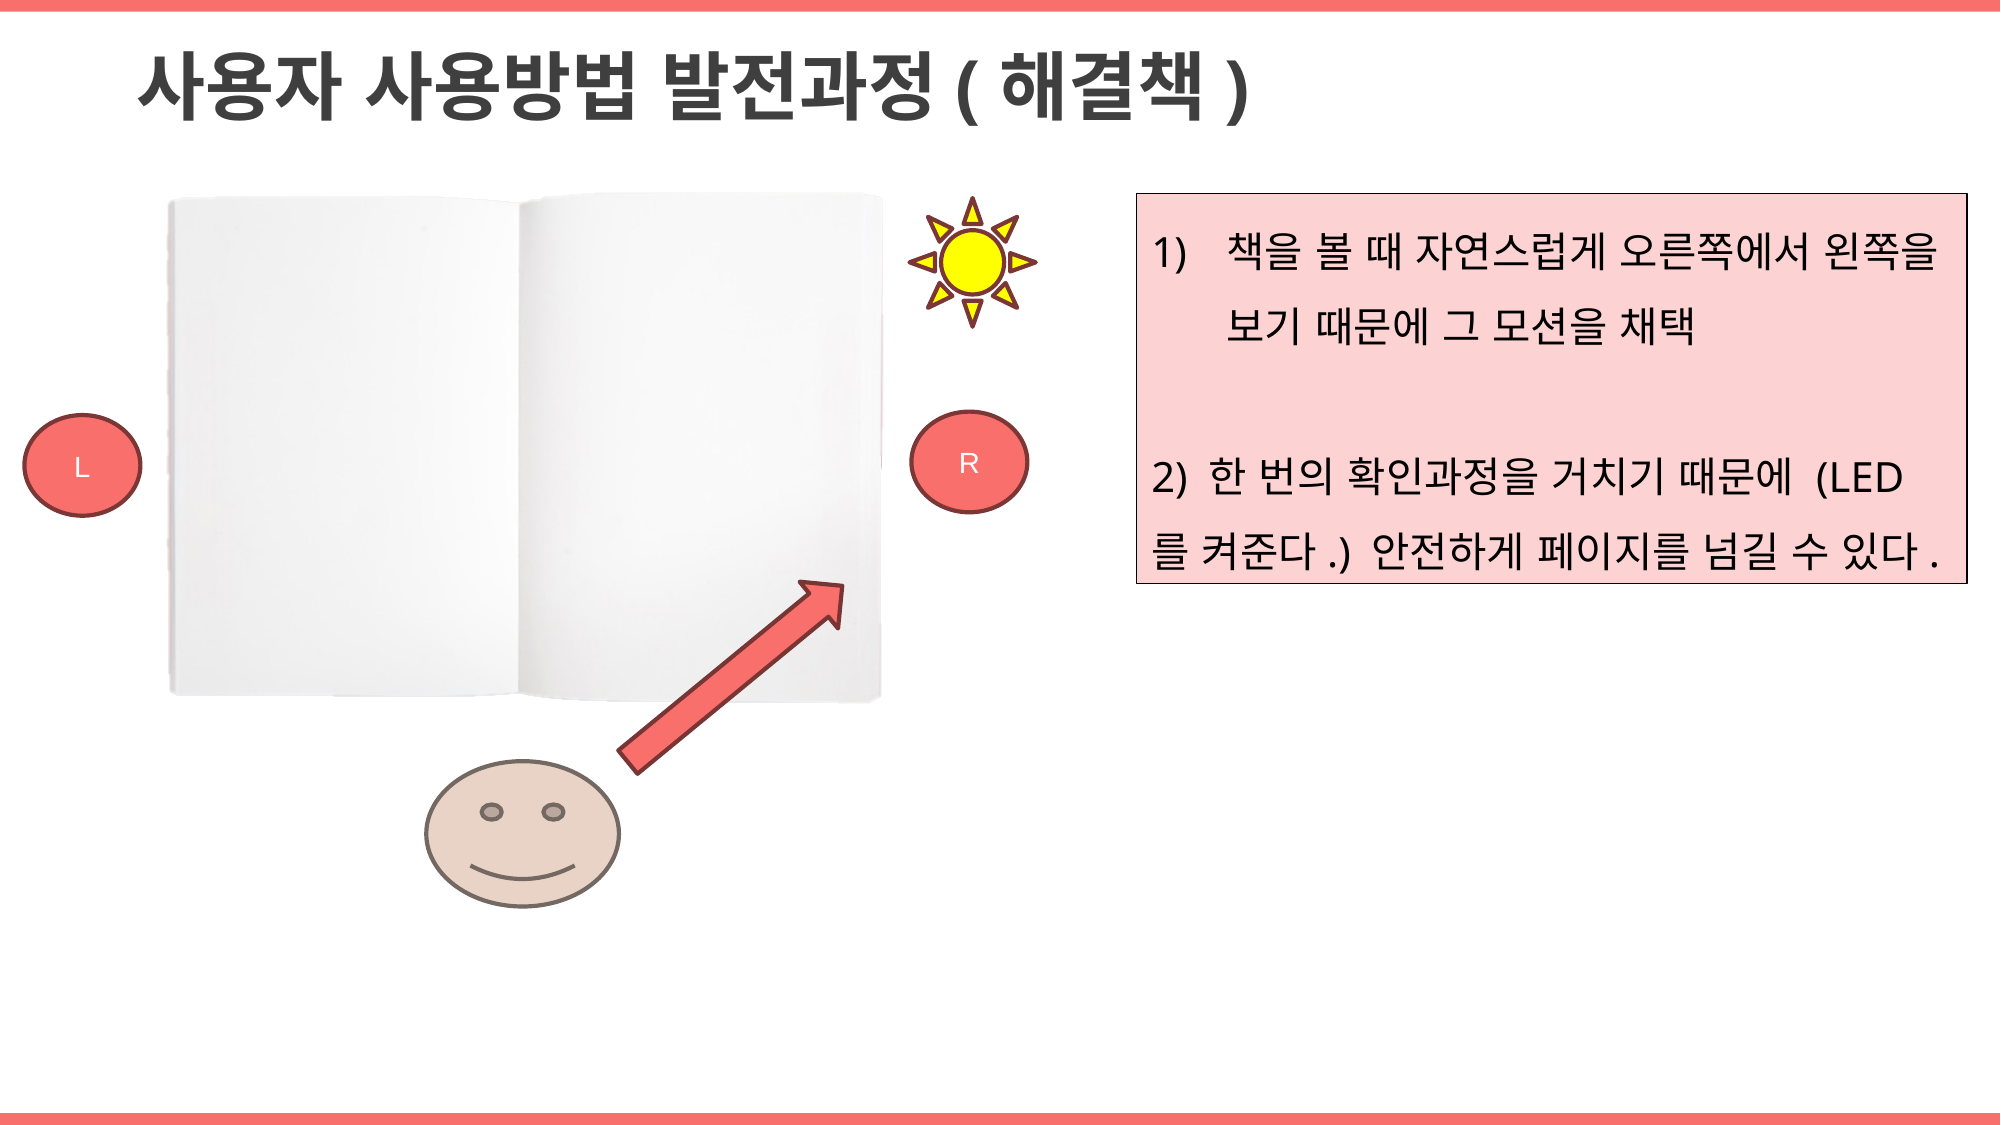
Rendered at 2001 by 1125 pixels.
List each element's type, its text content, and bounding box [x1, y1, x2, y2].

text_box [1008, 251, 1038, 274]
text_box [907, 214, 1020, 310]
text_box 사용자 사용방법 발전과정(해결책) [121, 32, 1328, 138]
text_box R [909, 409, 1030, 515]
picture [165, 192, 885, 704]
text_box [961, 195, 984, 227]
text_box [0, 1113, 2000, 1125]
text_box L [22, 412, 143, 518]
text_box [961, 298, 984, 329]
text_box [0, 0, 2000, 12]
text_box 책을 볼 때 자연스럽게 오른쪽에서 왼쪽을 보기 때문에 그 모션을 채택 2) 한 번의 확인과정을 거치기 때문에 (LED를 켜준다.) 안전하게 페이지를 넘길 수 있다. [1136, 193, 1968, 584]
text_box [618, 712, 713, 774]
text_box [424, 759, 622, 909]
